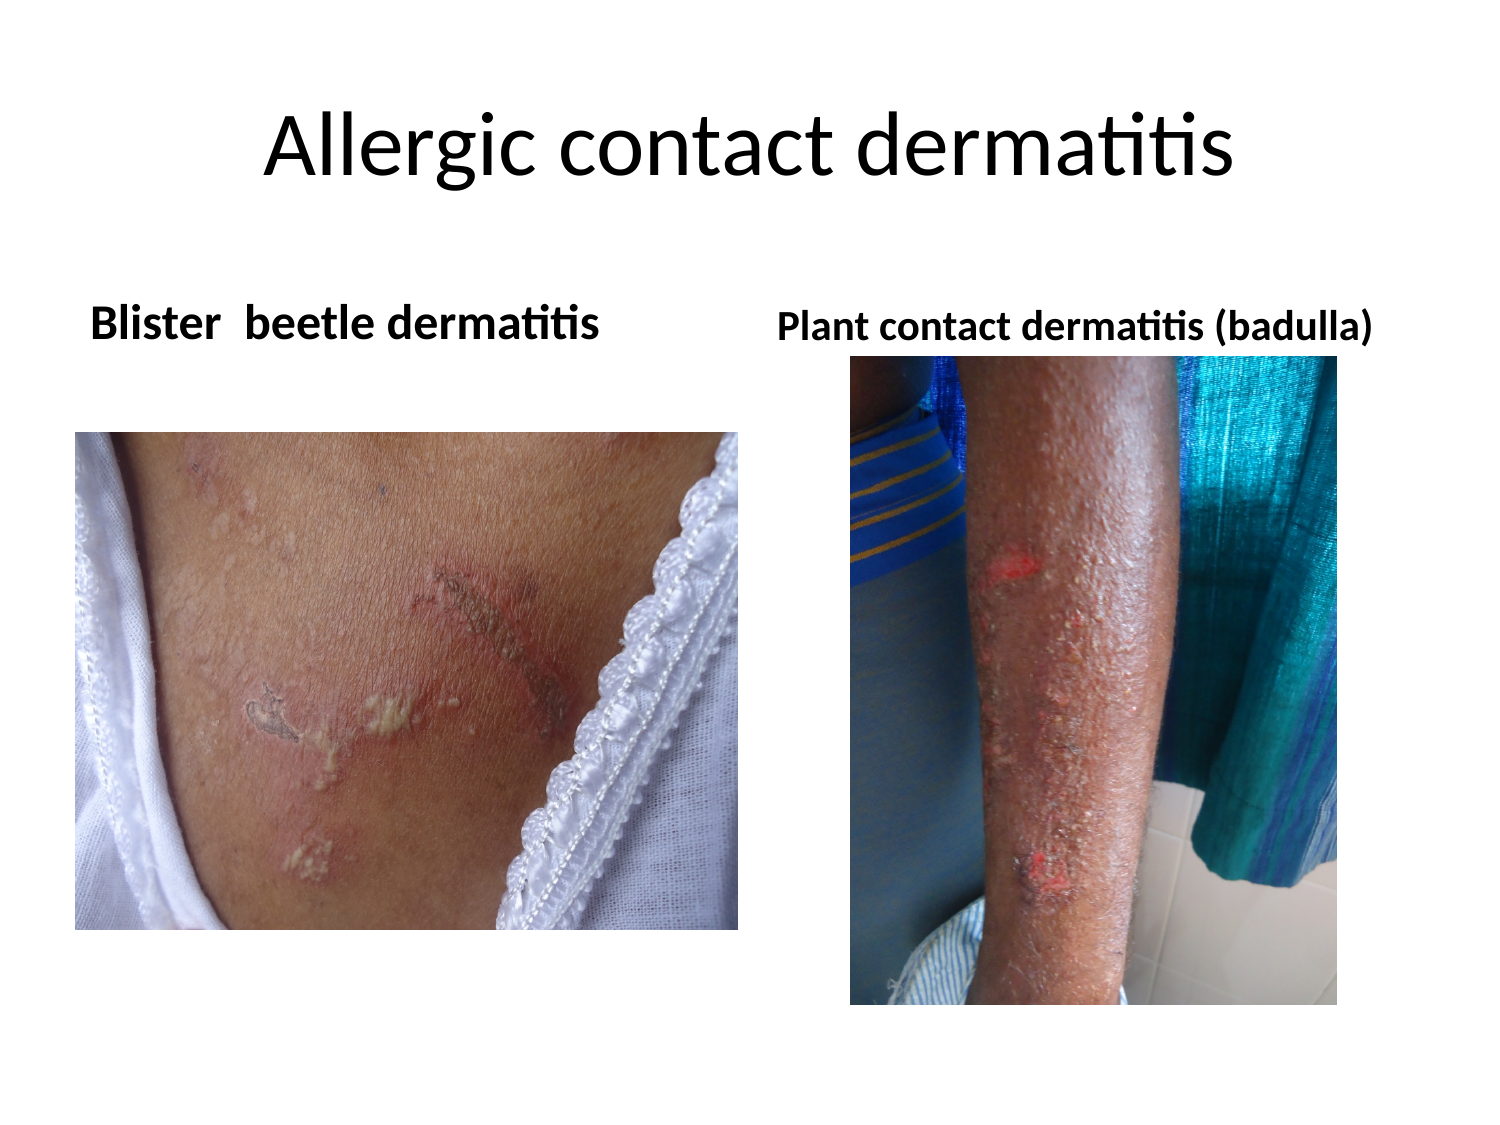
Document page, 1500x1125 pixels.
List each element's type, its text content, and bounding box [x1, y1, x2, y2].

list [74, 432, 738, 930]
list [850, 356, 1337, 1006]
list Blister beetle dermatitis [75, 251, 738, 357]
list Plant contact dermatitis (badulla) [761, 251, 1425, 357]
title Allergic contact dermatitis [75, 45, 1425, 233]
